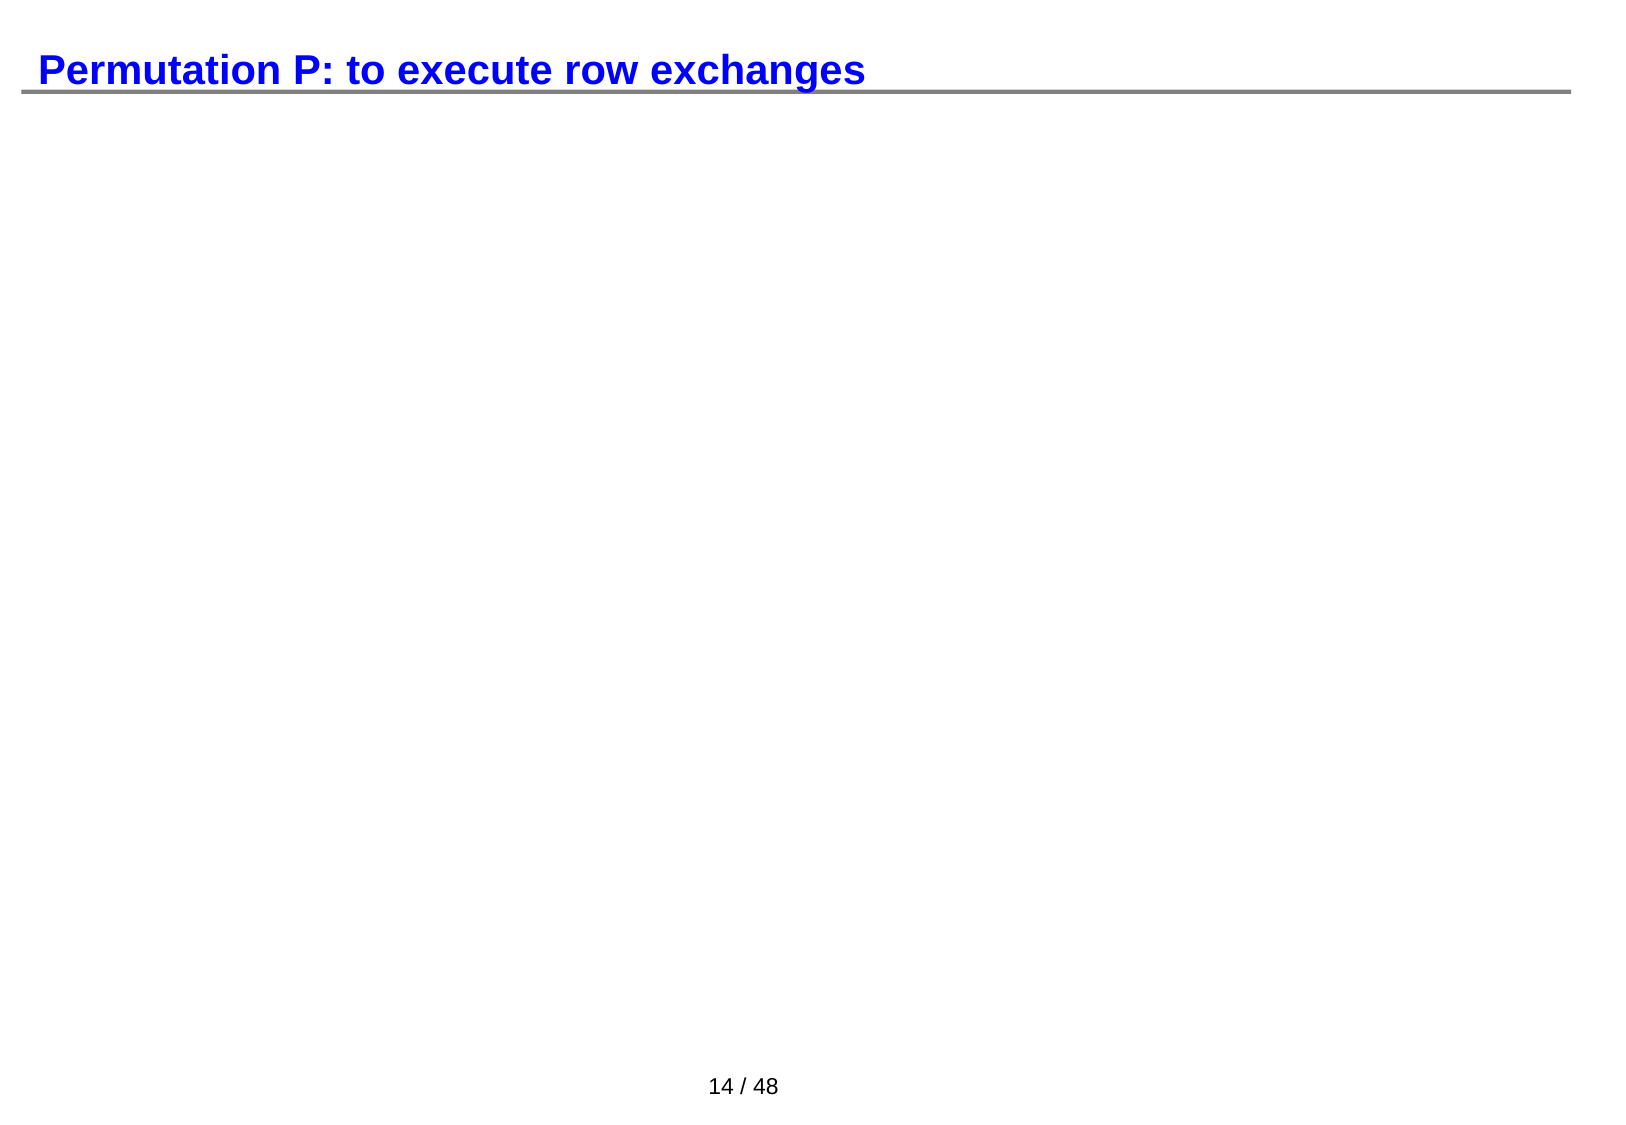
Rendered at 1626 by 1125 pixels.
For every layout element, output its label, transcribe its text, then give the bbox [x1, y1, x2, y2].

title Permutation P: to execute row exchanges [22, 21, 1179, 91]
